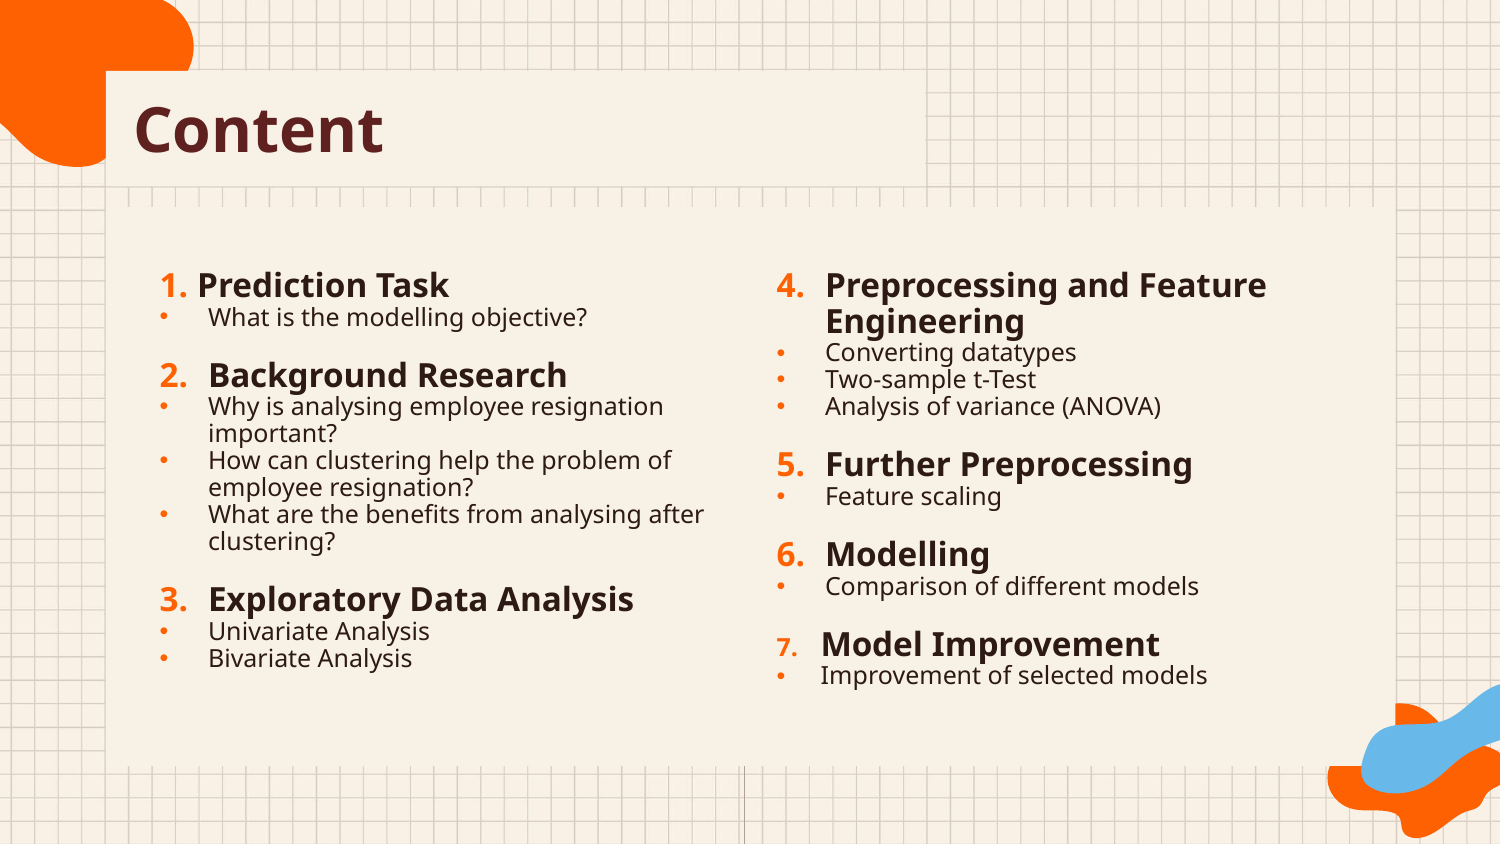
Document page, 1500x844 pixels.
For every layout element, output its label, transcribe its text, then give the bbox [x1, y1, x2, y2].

list Prediction Task What is the modelling objective? Background Research Why is analysing employee resignation important? How can clustering help the problem of employee resignation? What are the benefits from analysing after clustering? Exploratory Data Analysis Univariate Analysis Bivariate Analysis Preprocessing and Feature Engineering Converting datatypes Two-sample t-Test Analysis of variance (ANOVA) Further Preprocessing Feature scaling Modelling Comparison of different models Model Improvement Improvement of selected models [118, 242, 1382, 753]
text_box [1361, 684, 1500, 794]
text_box [105, 207, 1396, 766]
picture [745, 766, 1500, 844]
title Content [118, 88, 1383, 167]
text_box [105, 70, 926, 187]
picture [0, 0, 1500, 844]
picture [1486, 741, 1500, 752]
